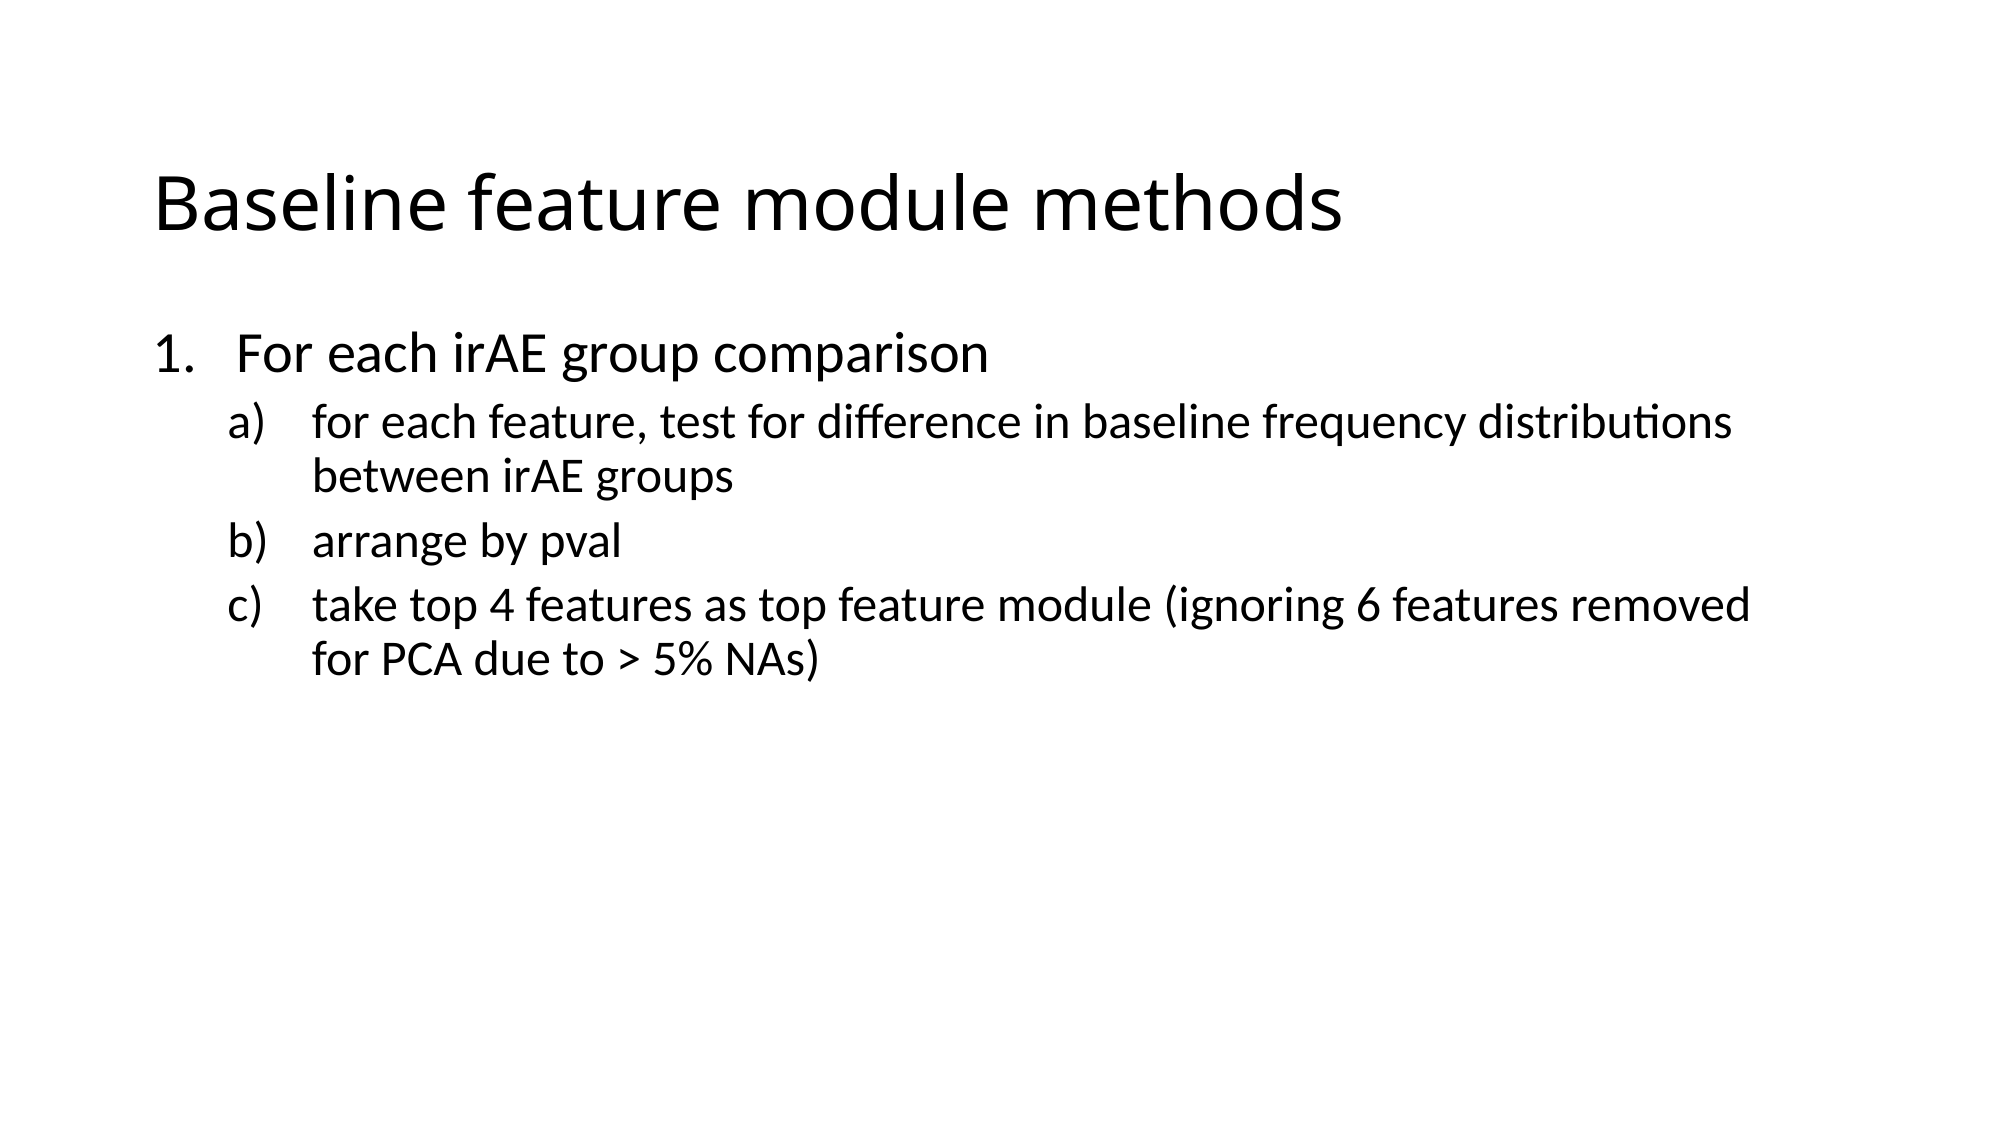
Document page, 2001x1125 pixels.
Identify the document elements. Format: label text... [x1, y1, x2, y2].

list For each irAE group comparison for each feature, test for difference in baseline frequency distributions between irAE groups arrange by pval take top 4 features as top feature module (ignoring 6 features removed for PCA due to > 5% NAs) [137, 314, 1810, 1110]
title Baseline feature module methods [137, 97, 1843, 315]
